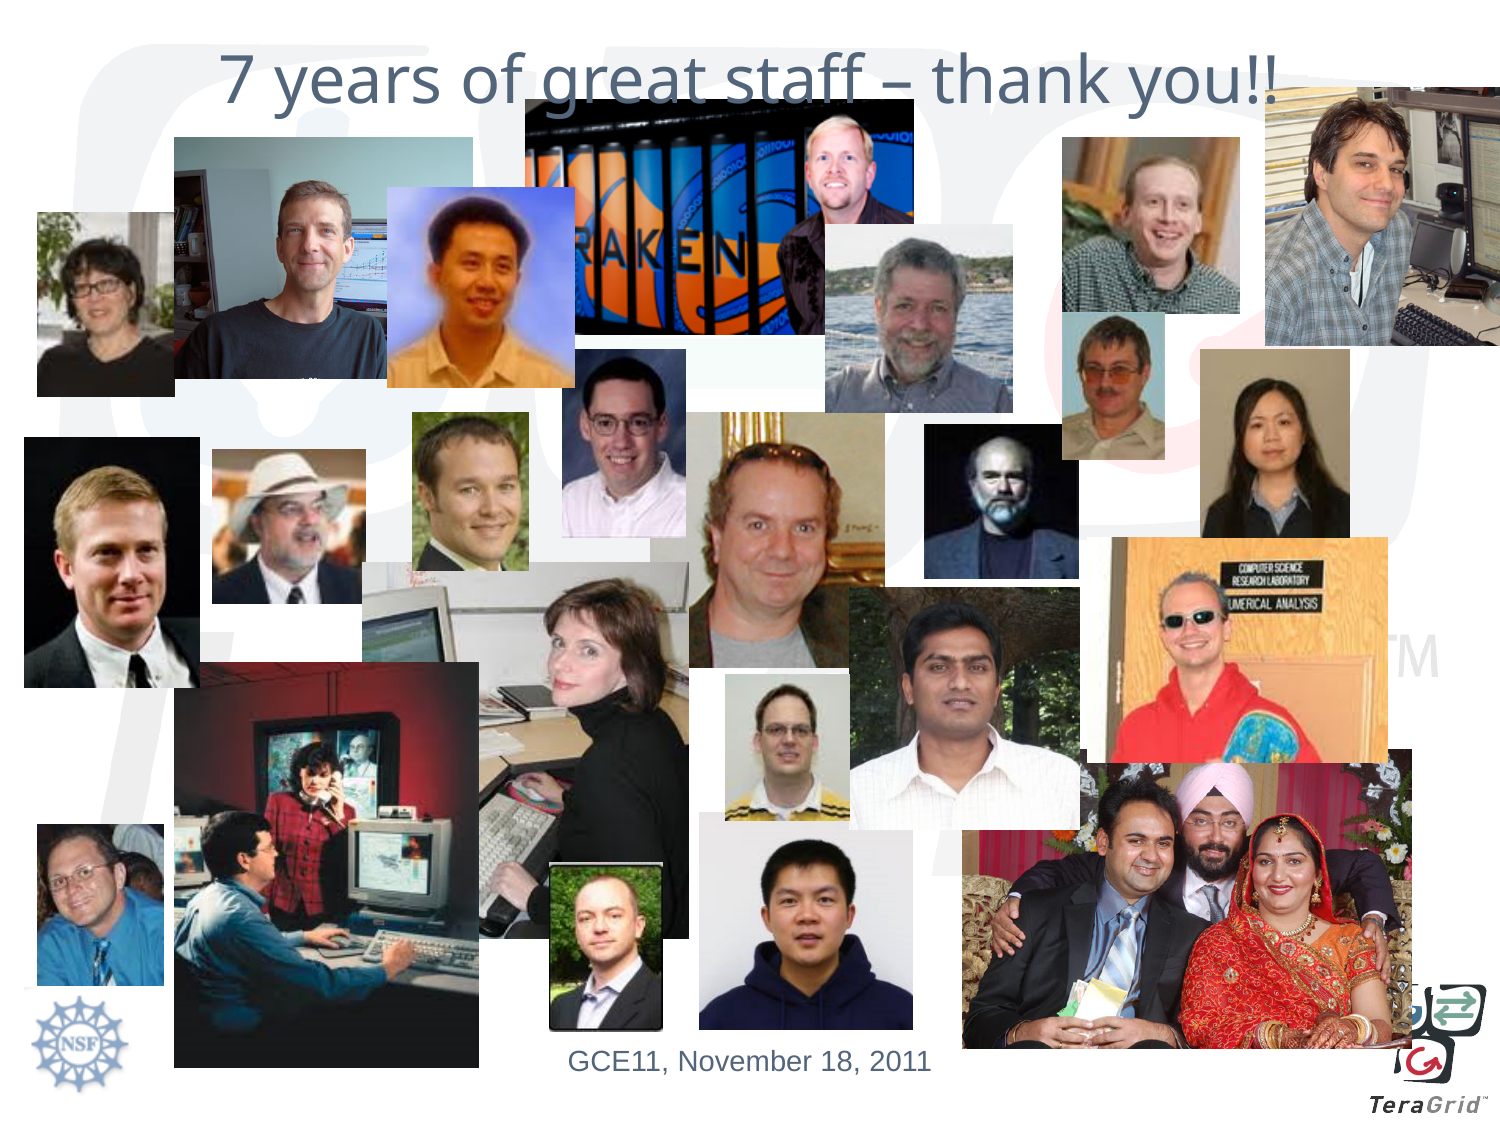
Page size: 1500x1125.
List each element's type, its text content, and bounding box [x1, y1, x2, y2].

title 7 years of great staff – thank you!! [50, 0, 1450, 163]
picture [1265, 87, 1500, 346]
picture [24, 824, 165, 1100]
footer GCE11, November 18, 2011 [449, 1034, 1051, 1113]
picture [924, 137, 1240, 579]
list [174, 137, 473, 379]
picture [24, 99, 1488, 1113]
picture [37, 212, 176, 397]
